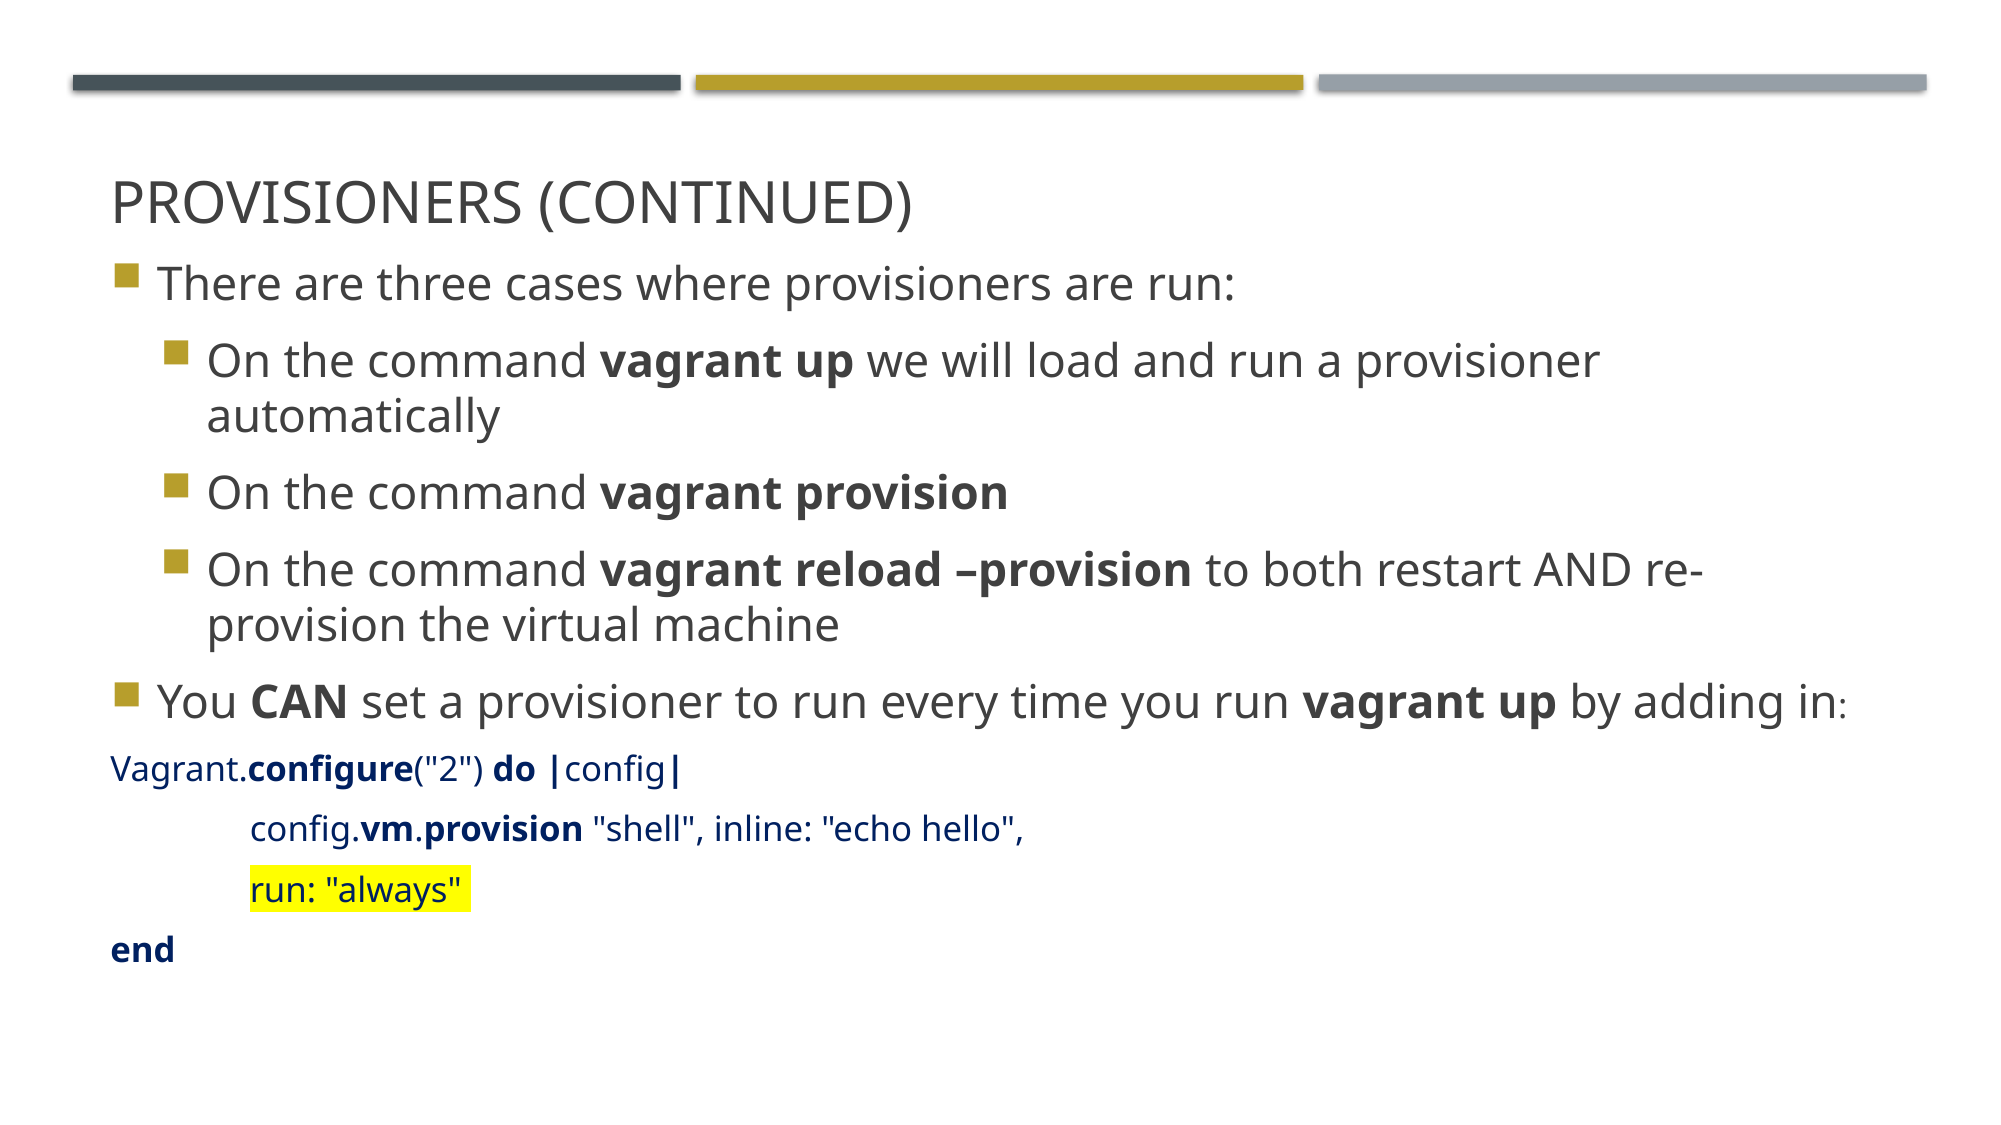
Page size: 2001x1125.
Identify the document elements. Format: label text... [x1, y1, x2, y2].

list There are three cases where provisioners are run: On the command vagrant up we will load and run a provisioner automatically On the command vagrant provision On the command vagrant reload –provision to both restart AND re-provision the virtual machine You CAN set a provisioner to run every time you run vagrant up by adding in: Vagrant.configure("2") do |config| config.vm.provision "shell", inline: "echo hello", run: "always" end [95, 243, 1905, 981]
title Provisioners (continued) [95, 115, 1905, 243]
